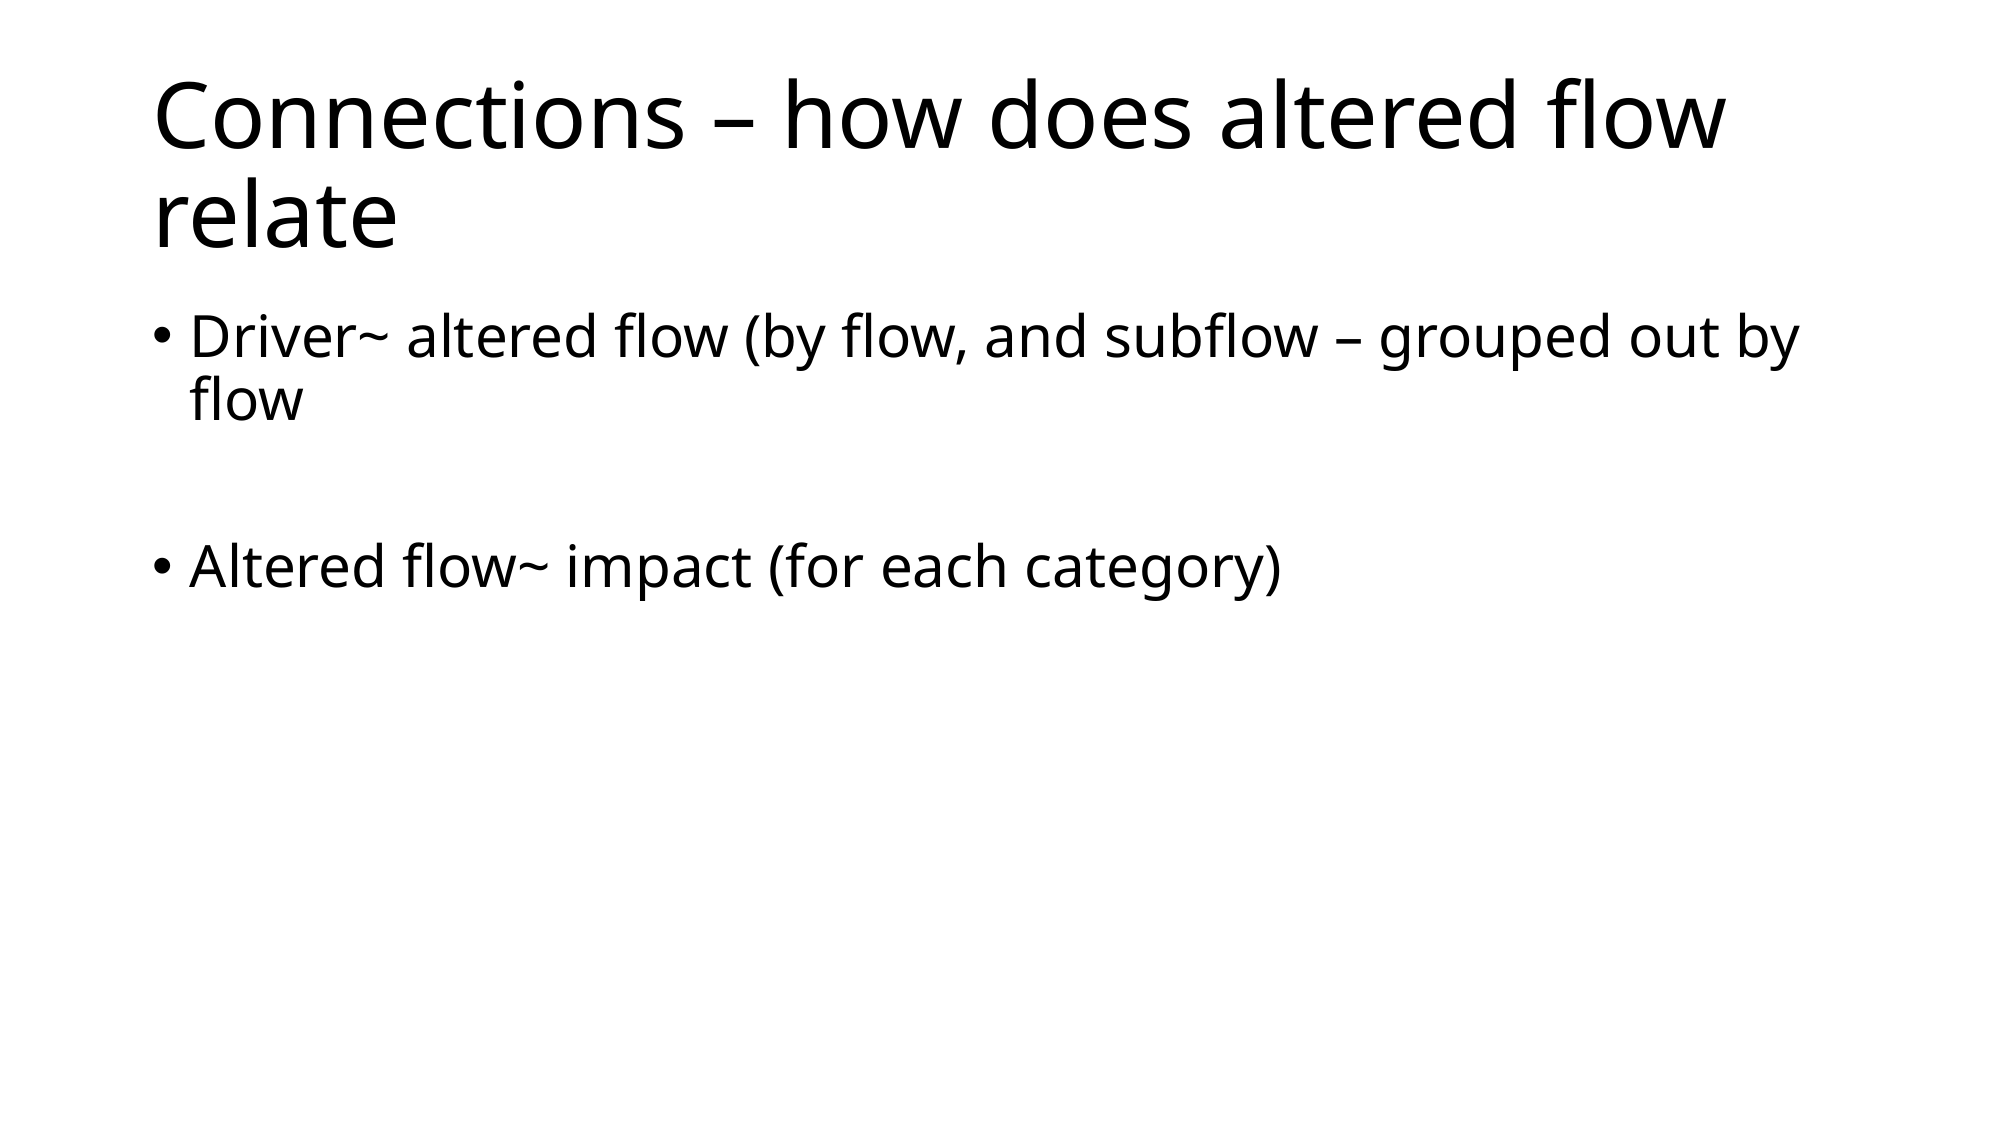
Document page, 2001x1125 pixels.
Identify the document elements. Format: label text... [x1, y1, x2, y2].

list Driver~ altered flow (by flow, and subflow – grouped out by flow Altered flow~ impact (for each category) [137, 299, 1863, 1014]
title Connections – how does altered flow relate [137, 59, 1863, 278]
